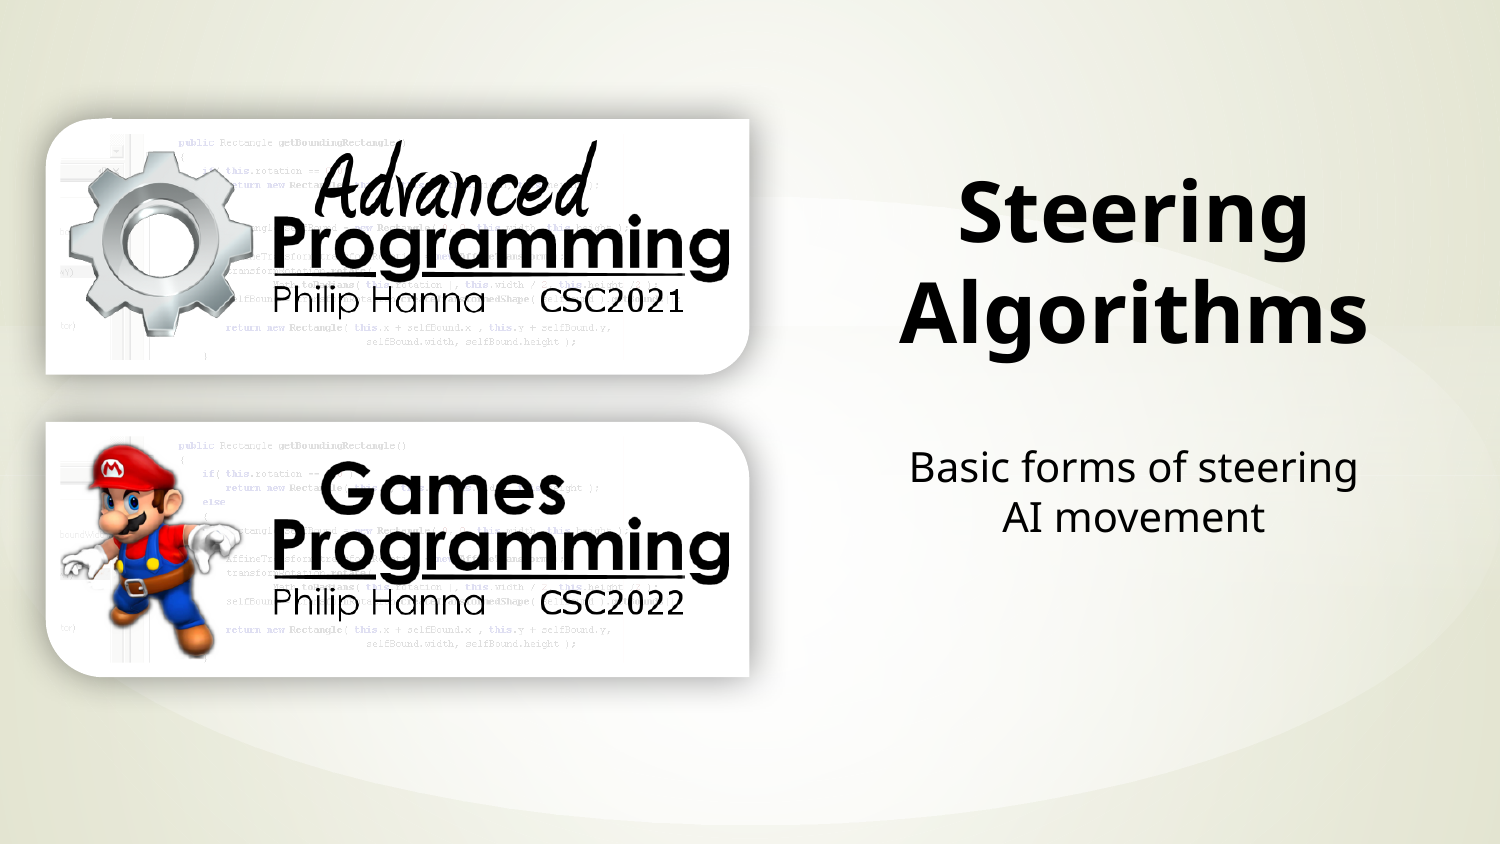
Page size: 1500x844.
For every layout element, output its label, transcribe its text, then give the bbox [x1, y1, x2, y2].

picture [52, 428, 743, 671]
picture [52, 126, 743, 368]
text_box Basic forms of steering AI movement [879, 433, 1388, 644]
title Steering Algorithms [785, 150, 1459, 371]
